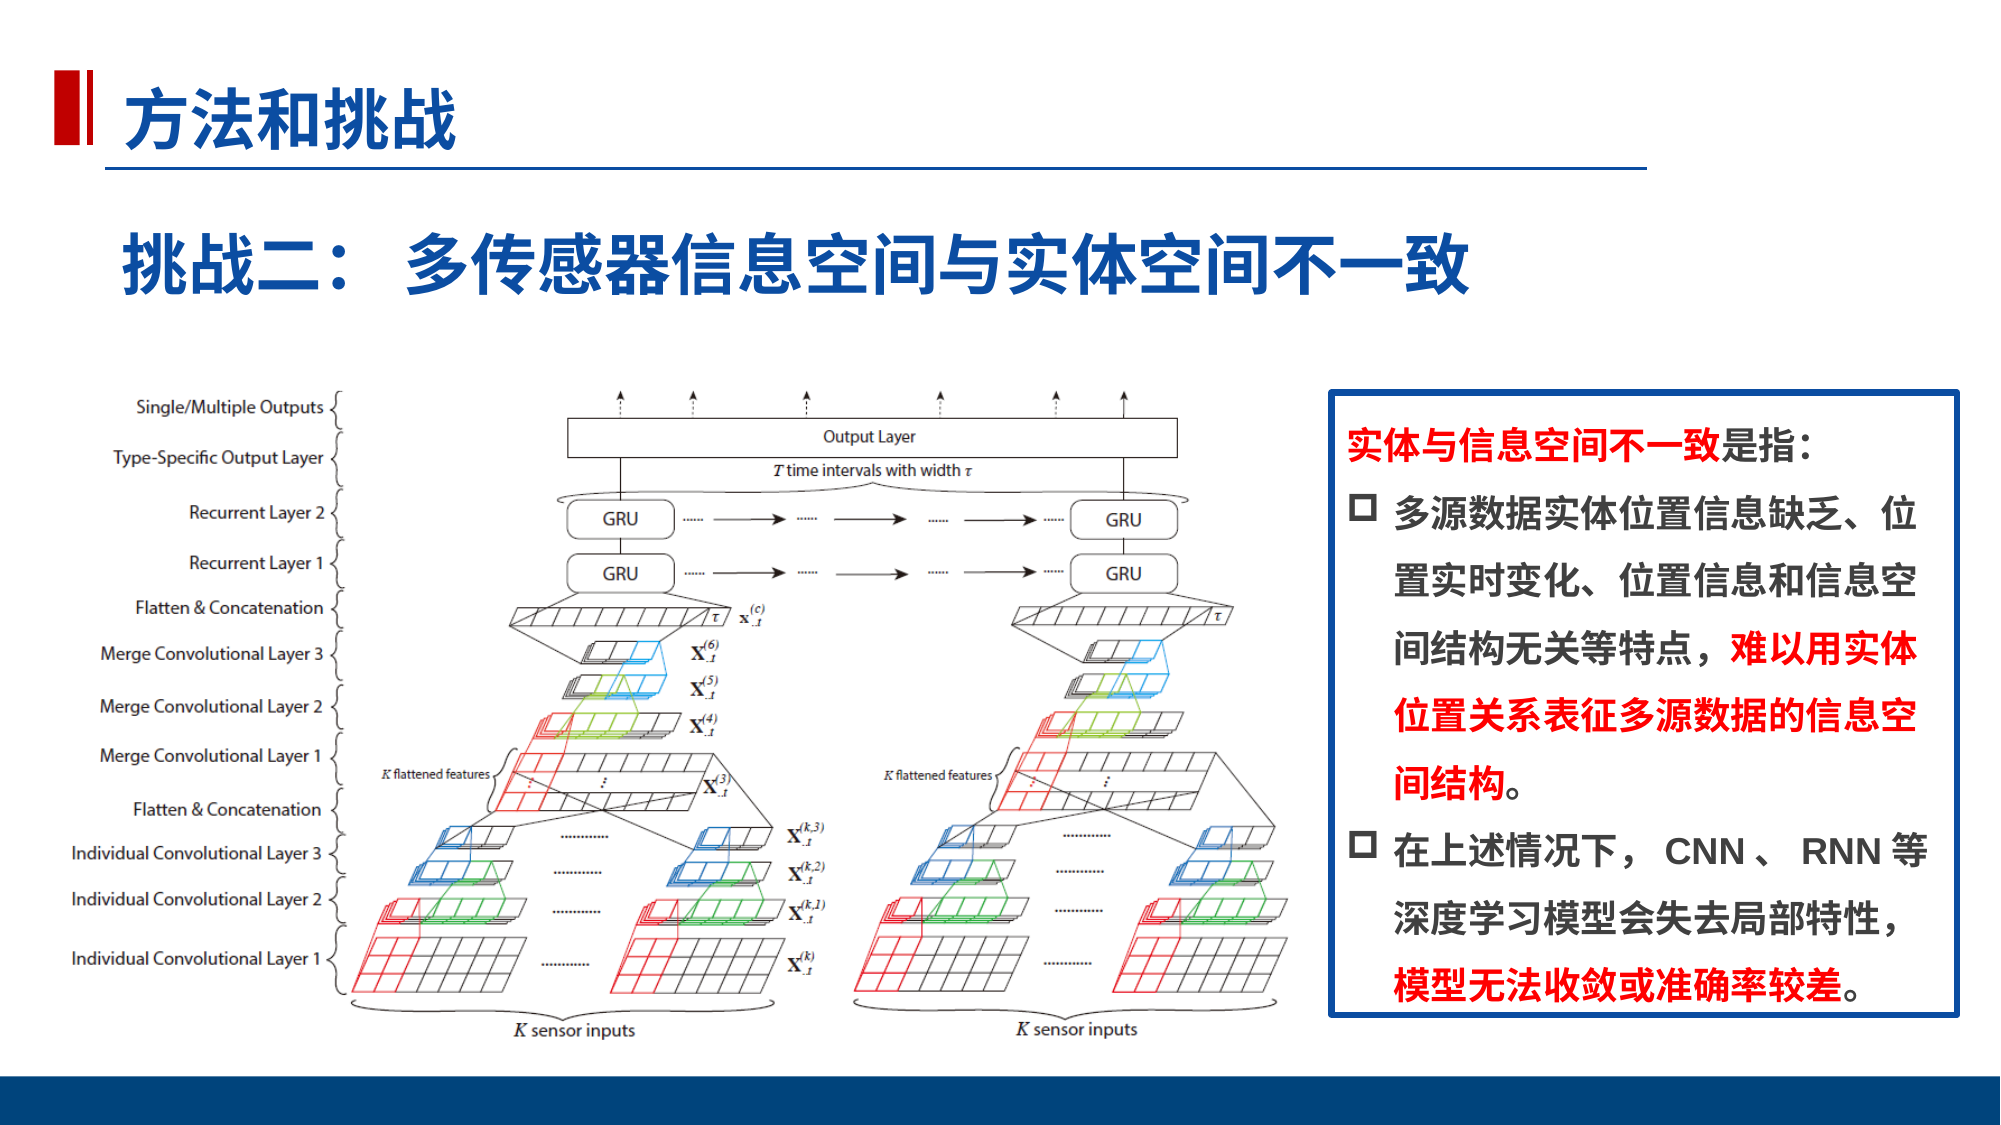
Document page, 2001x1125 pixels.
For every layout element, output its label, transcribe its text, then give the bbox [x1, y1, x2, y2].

title 方法和挑战 [108, 37, 1648, 167]
text_box 挑战二： 多传感器信息空间与实体空间不一致 [107, 227, 1488, 311]
text_box 实体与信息空间不一致是指： 多源数据实体位置信息缺乏、位置实时变化、位置信息和信息空间结构无关等特点，难以用实体位置关系表征多源数据的信息空间结构。 在上述情况下，CNN、RNN等深度学习模型会失去局部特性，模型无法收敛或准确率较差。 [1331, 392, 1958, 1015]
picture [71, 373, 1300, 1050]
